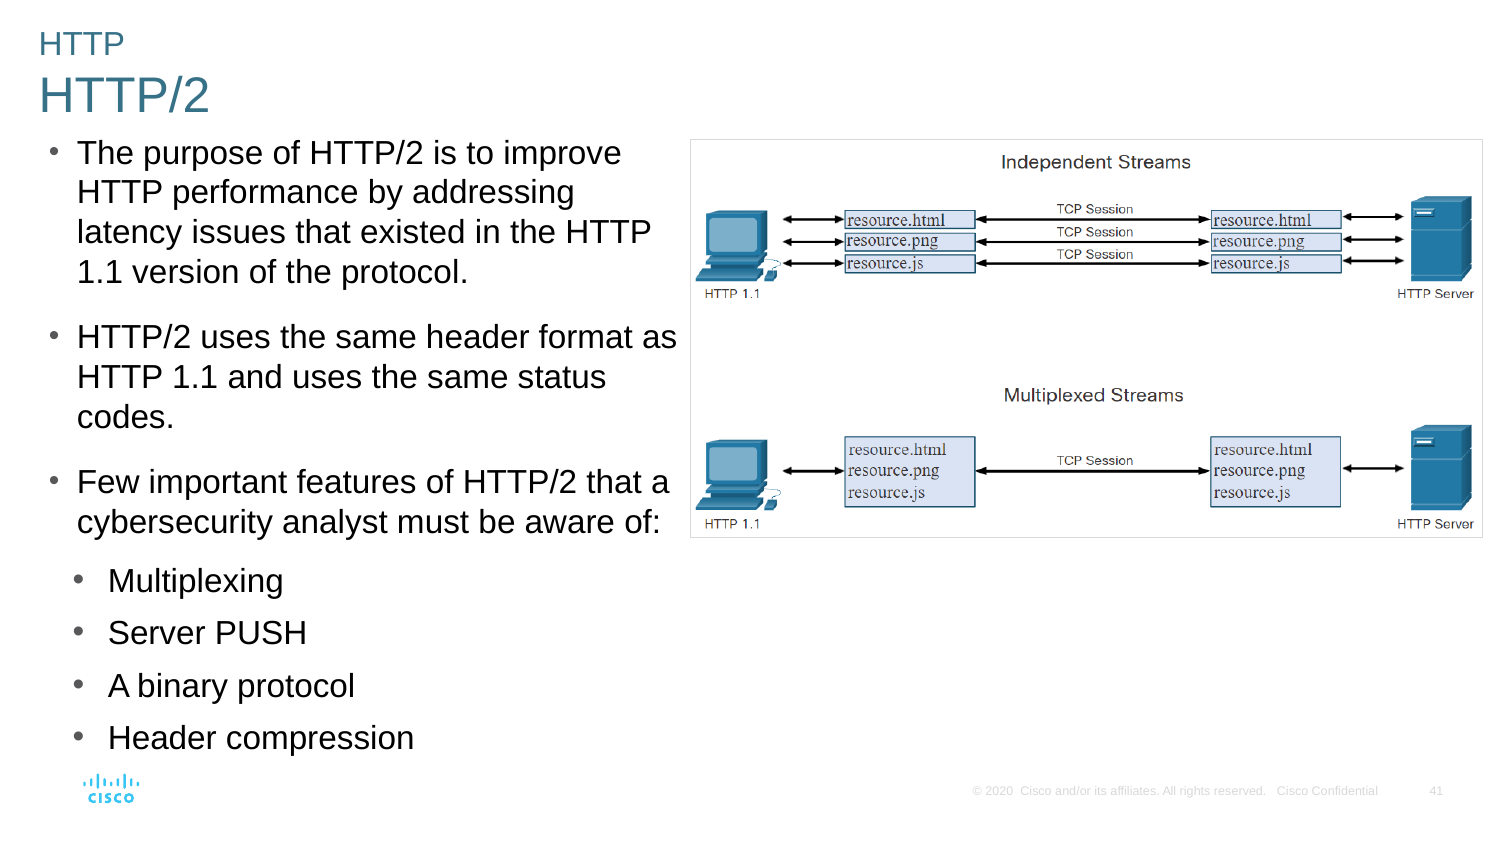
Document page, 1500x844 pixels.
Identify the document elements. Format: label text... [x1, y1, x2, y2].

picture [689, 139, 1482, 538]
list The purpose of HTTP/2 is to improve HTTP performance by addressing latency issues that existed in the HTTP 1.1 version of the protocol. HTTP/2 uses the same header format as HTTP 1.1 and uses the same status codes. Few important features of HTTP/2 that a cybersecurity analyst must be aware of: Multiplexing Server PUSH A binary protocol Header compression [34, 123, 712, 793]
text_box HTTP HTTP/2 [23, 10, 1500, 135]
